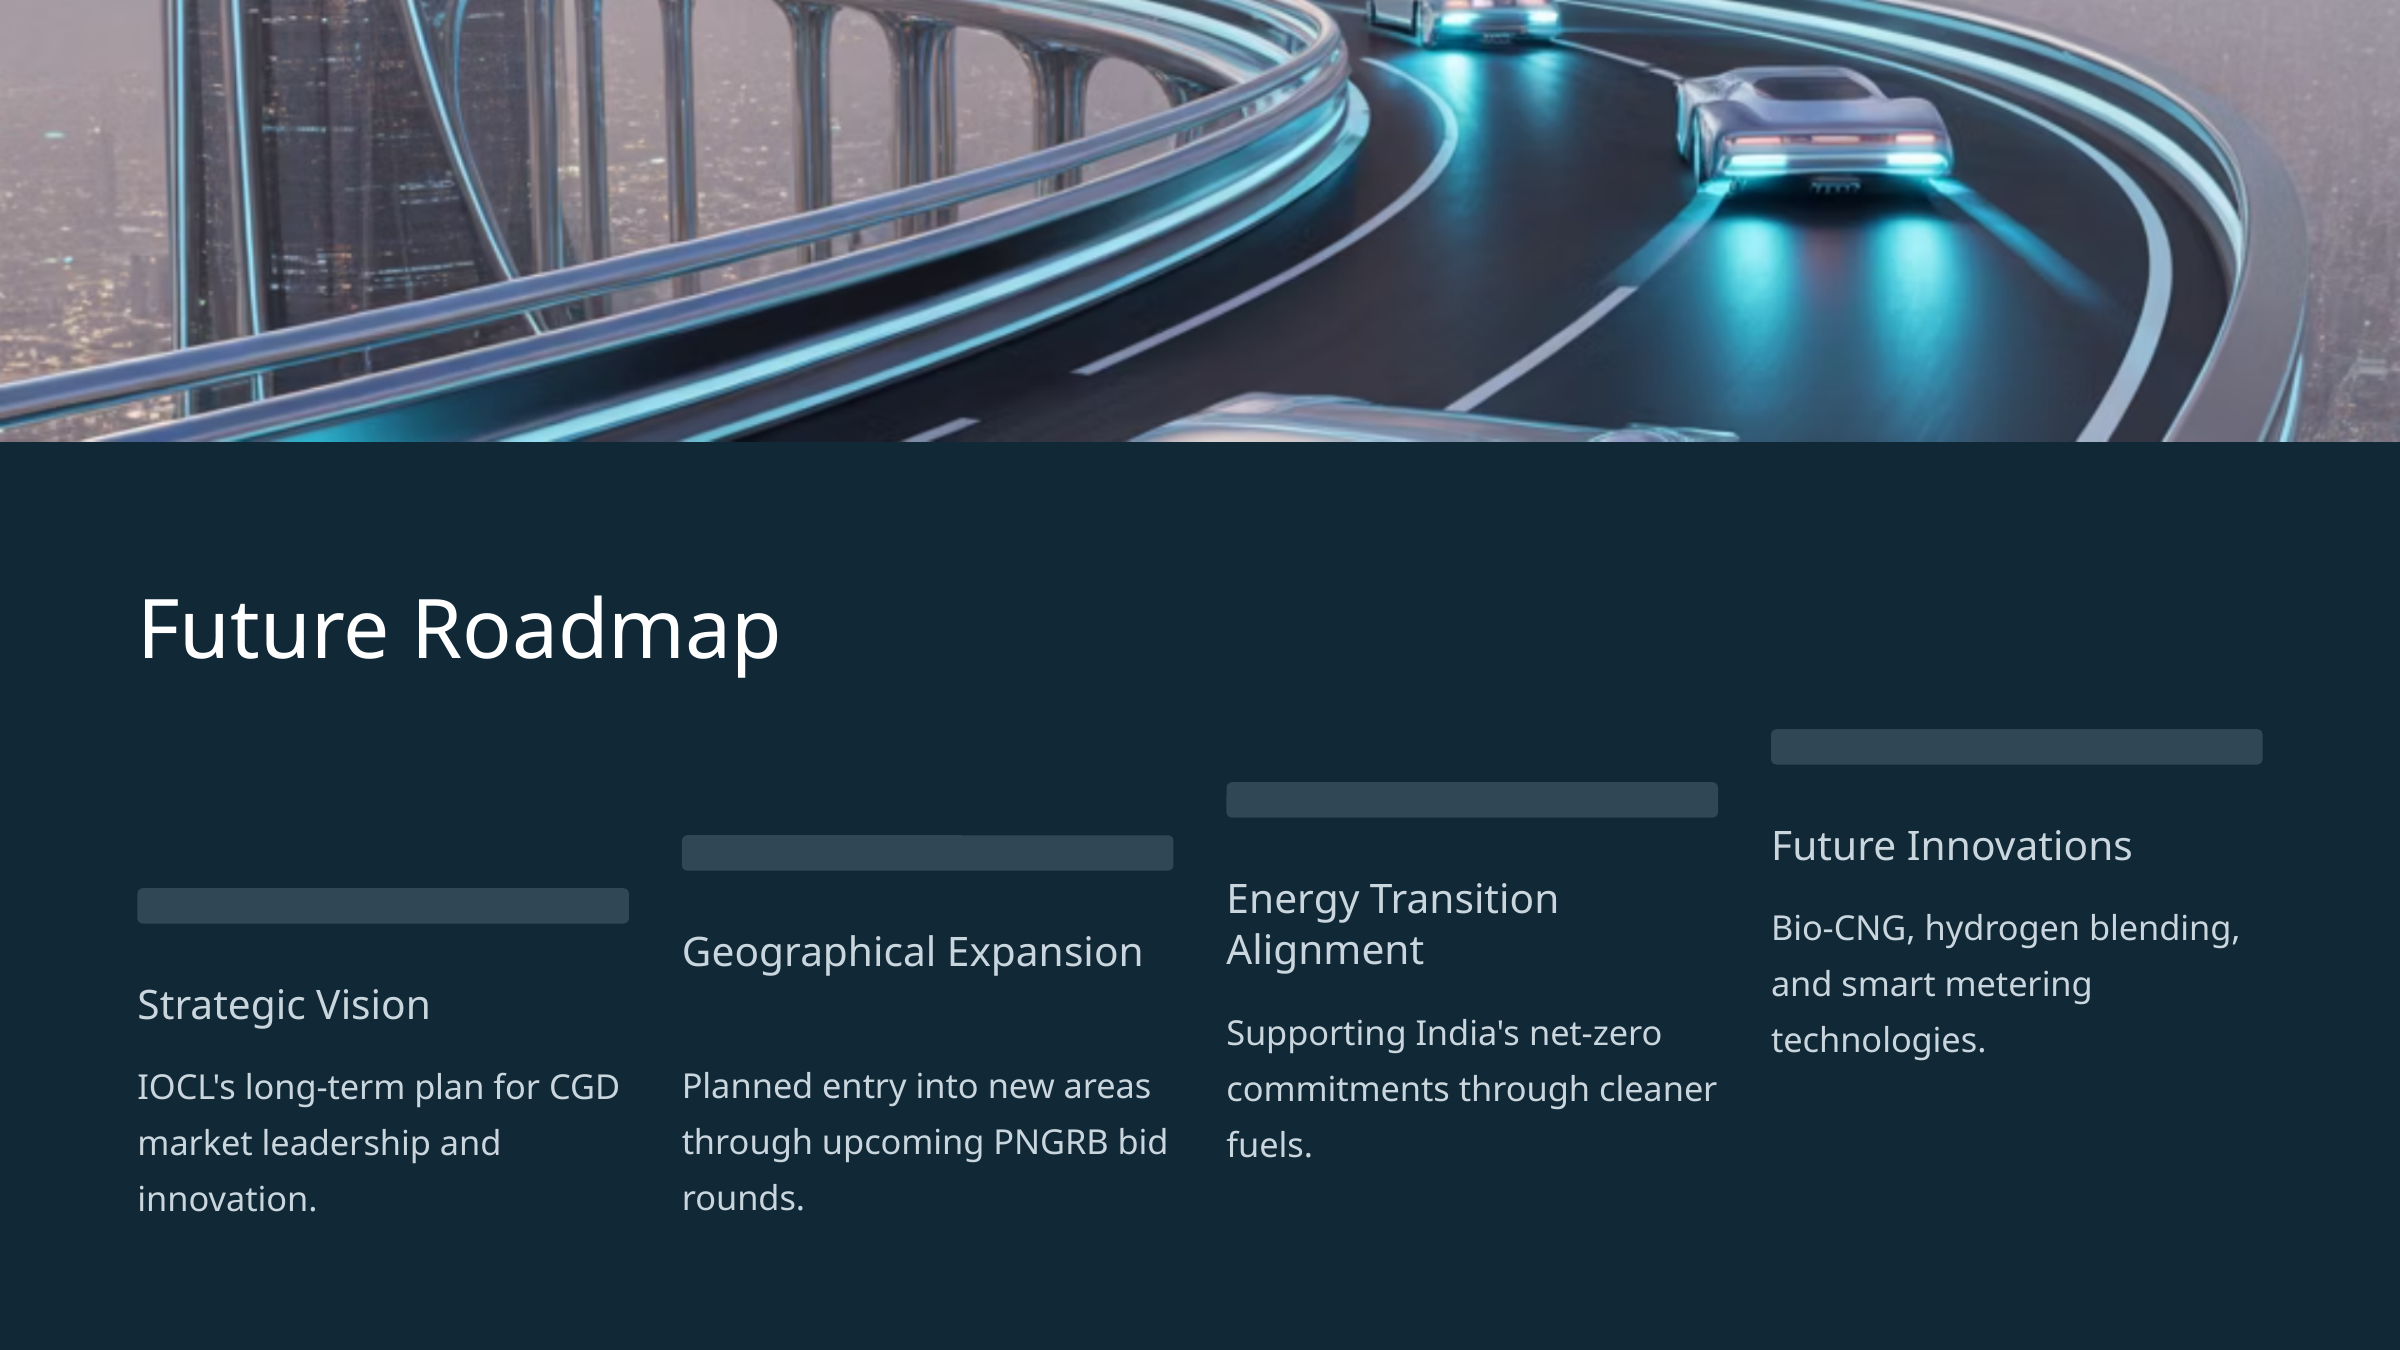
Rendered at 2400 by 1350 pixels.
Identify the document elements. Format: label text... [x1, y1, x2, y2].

text_box Future Innovations [1771, 817, 2238, 870]
text_box Strategic Vision [137, 976, 554, 1029]
text_box [1771, 729, 2263, 765]
text_box [137, 888, 629, 924]
text_box [681, 835, 1174, 871]
text_box Geographical Expansion [681, 923, 1174, 1028]
text_box Planned entry into new areas through upcoming PNGRB bid rounds. [681, 1048, 1174, 1219]
text_box Bio-CNG, hydrogen blending, and smart metering technologies. [1771, 890, 2263, 1061]
picture [0, 0, 2400, 442]
text_box Supporting India's net-zero commitments through cleaner fuels. [1226, 995, 1718, 1166]
text_box IOCL's long-term plan for CGD market leadership and innovation. [137, 1049, 629, 1220]
text_box Future Roadmap [137, 572, 974, 677]
text_box [1226, 782, 1719, 818]
text_box Energy Transition Alignment [1226, 870, 1718, 975]
